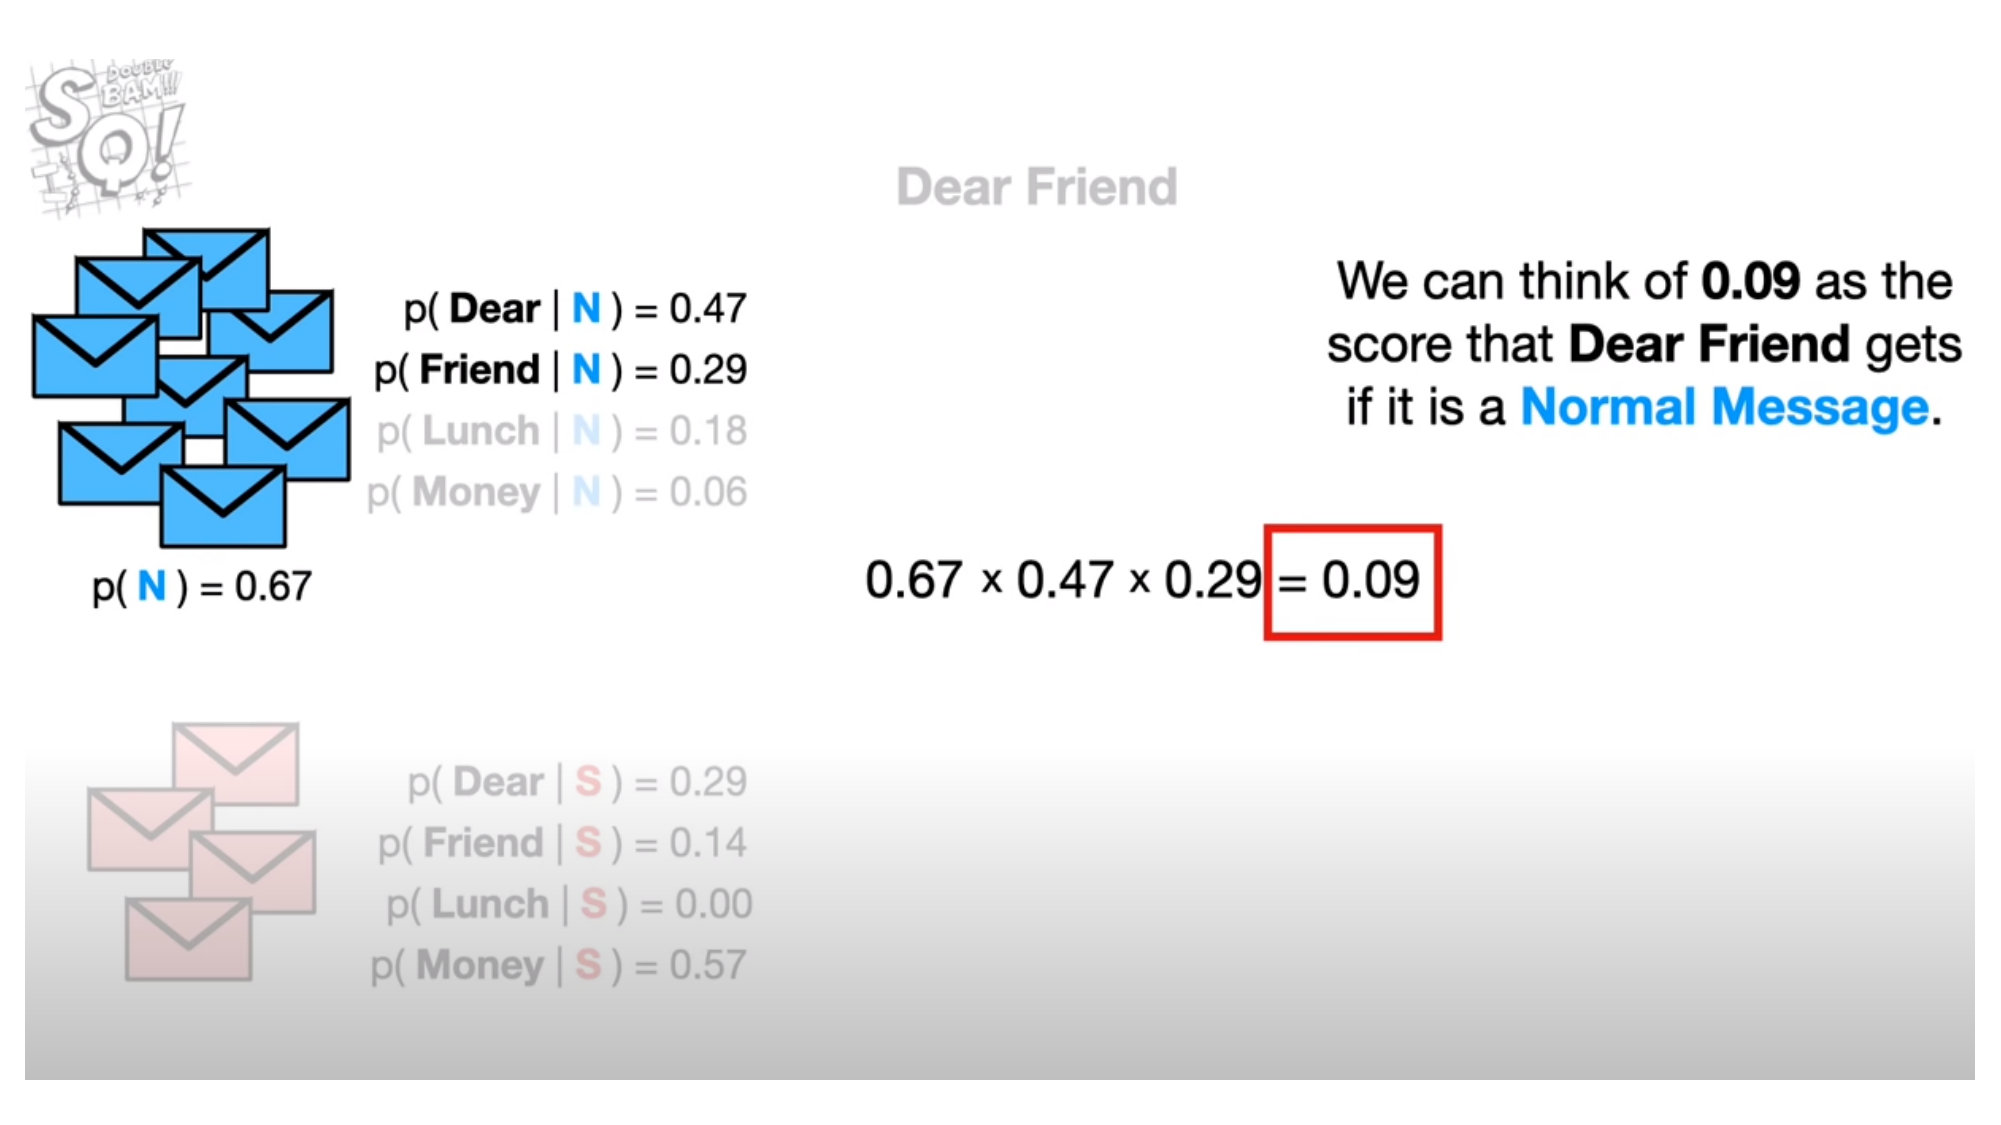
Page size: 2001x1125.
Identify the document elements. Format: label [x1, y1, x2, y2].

list [25, 59, 1975, 1080]
